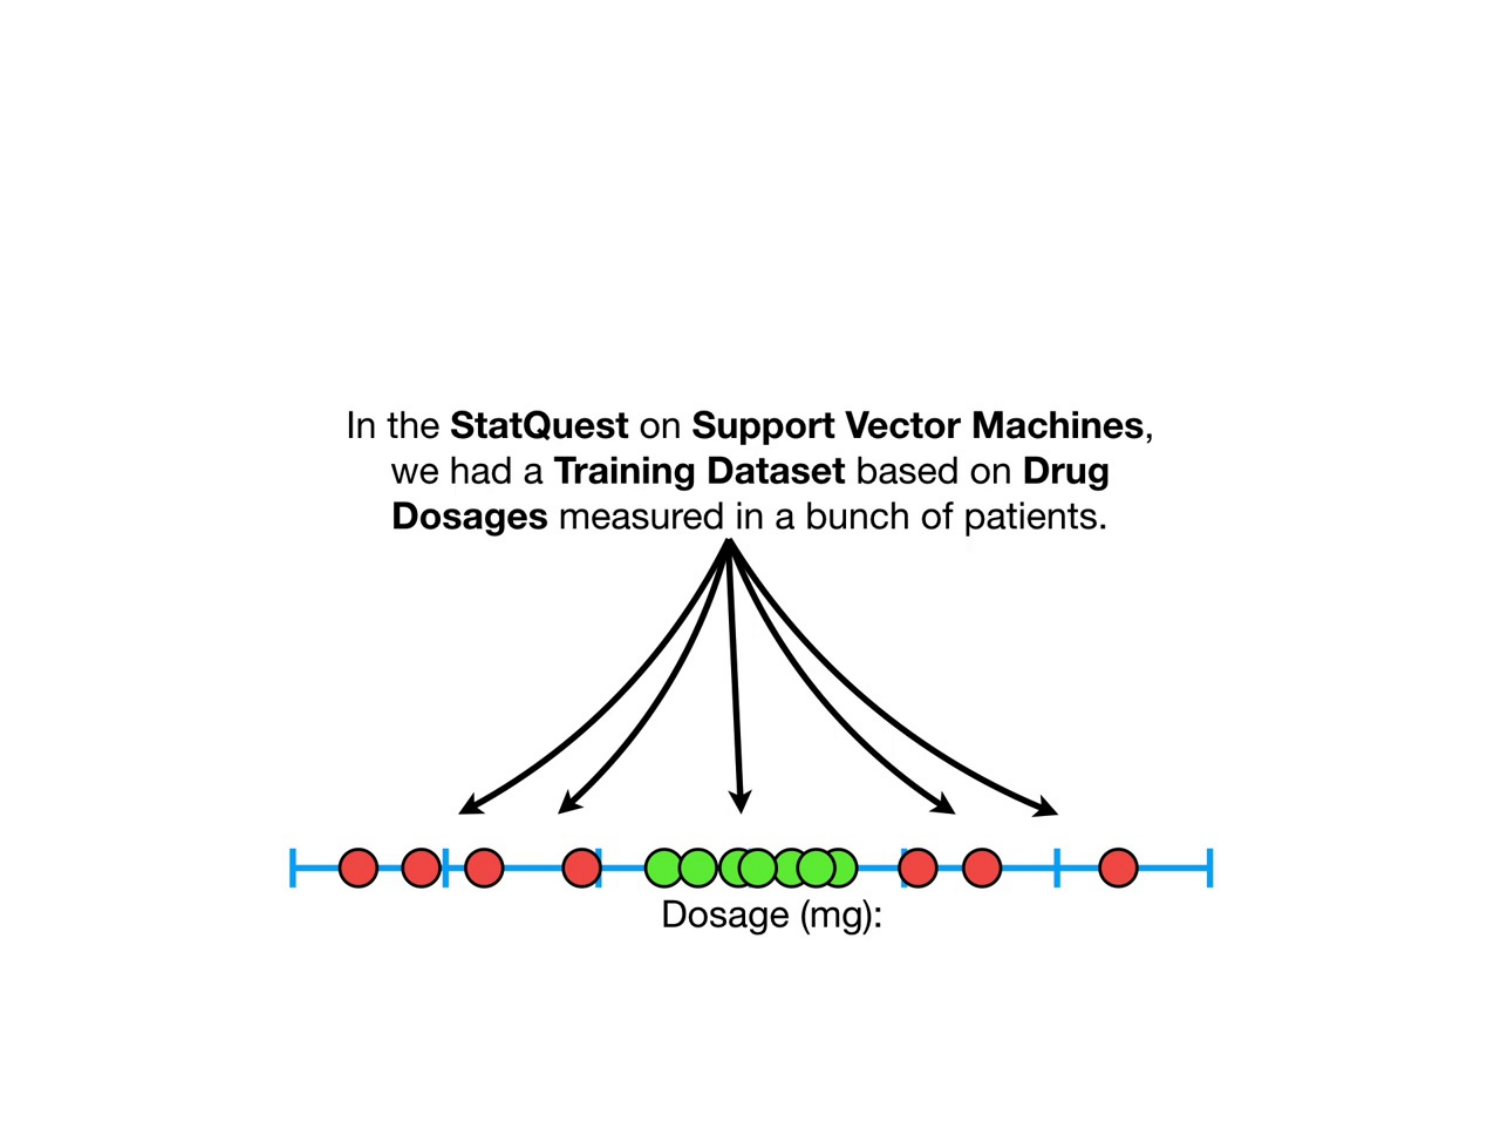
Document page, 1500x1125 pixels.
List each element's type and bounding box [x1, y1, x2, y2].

picture [0, 140, 1500, 985]
